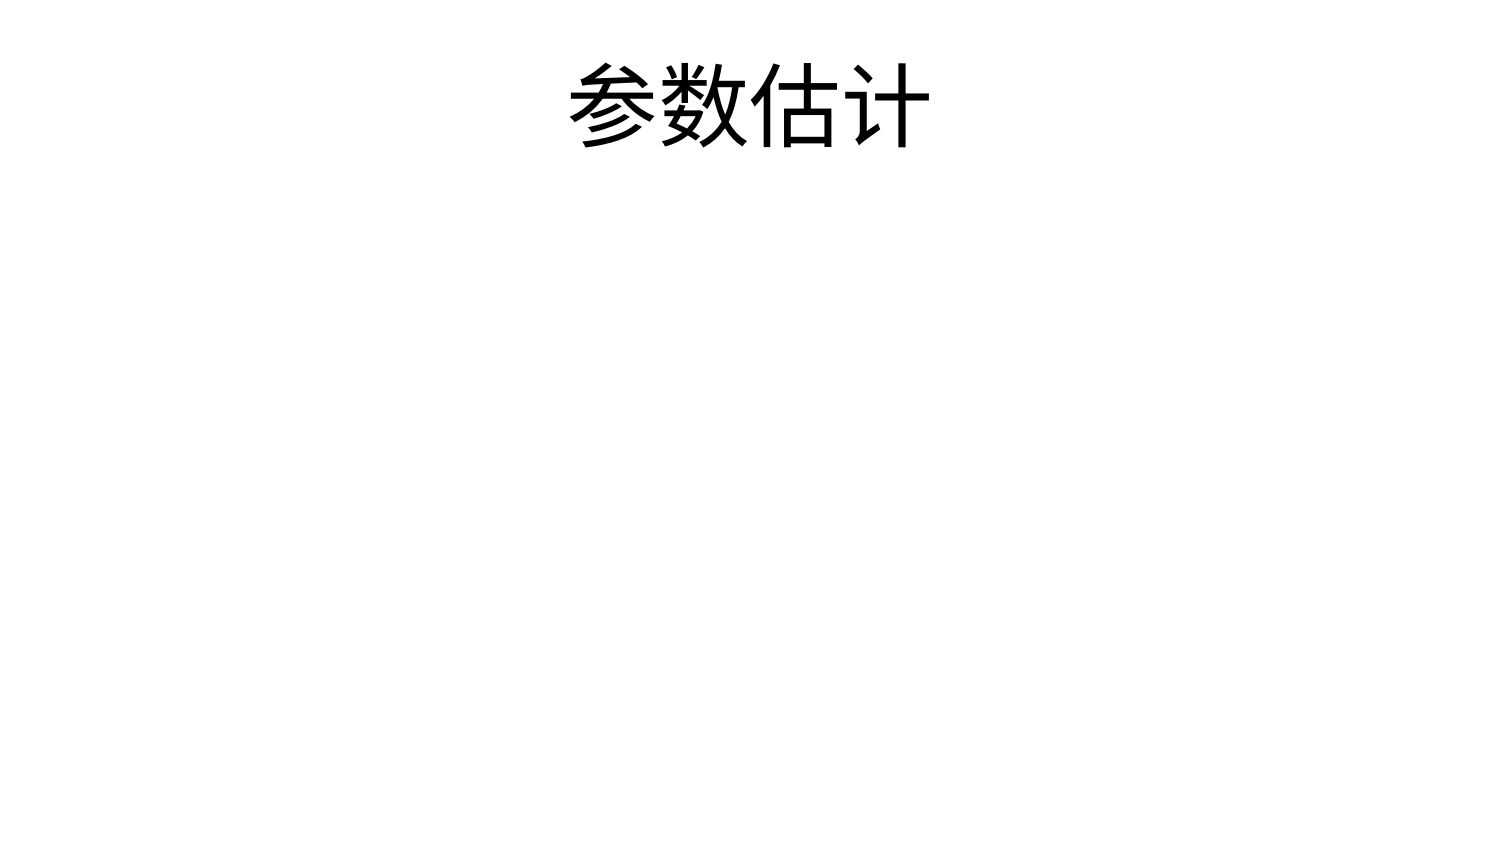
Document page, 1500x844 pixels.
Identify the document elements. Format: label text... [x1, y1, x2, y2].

title 参数估计 [75, 33, 1425, 175]
